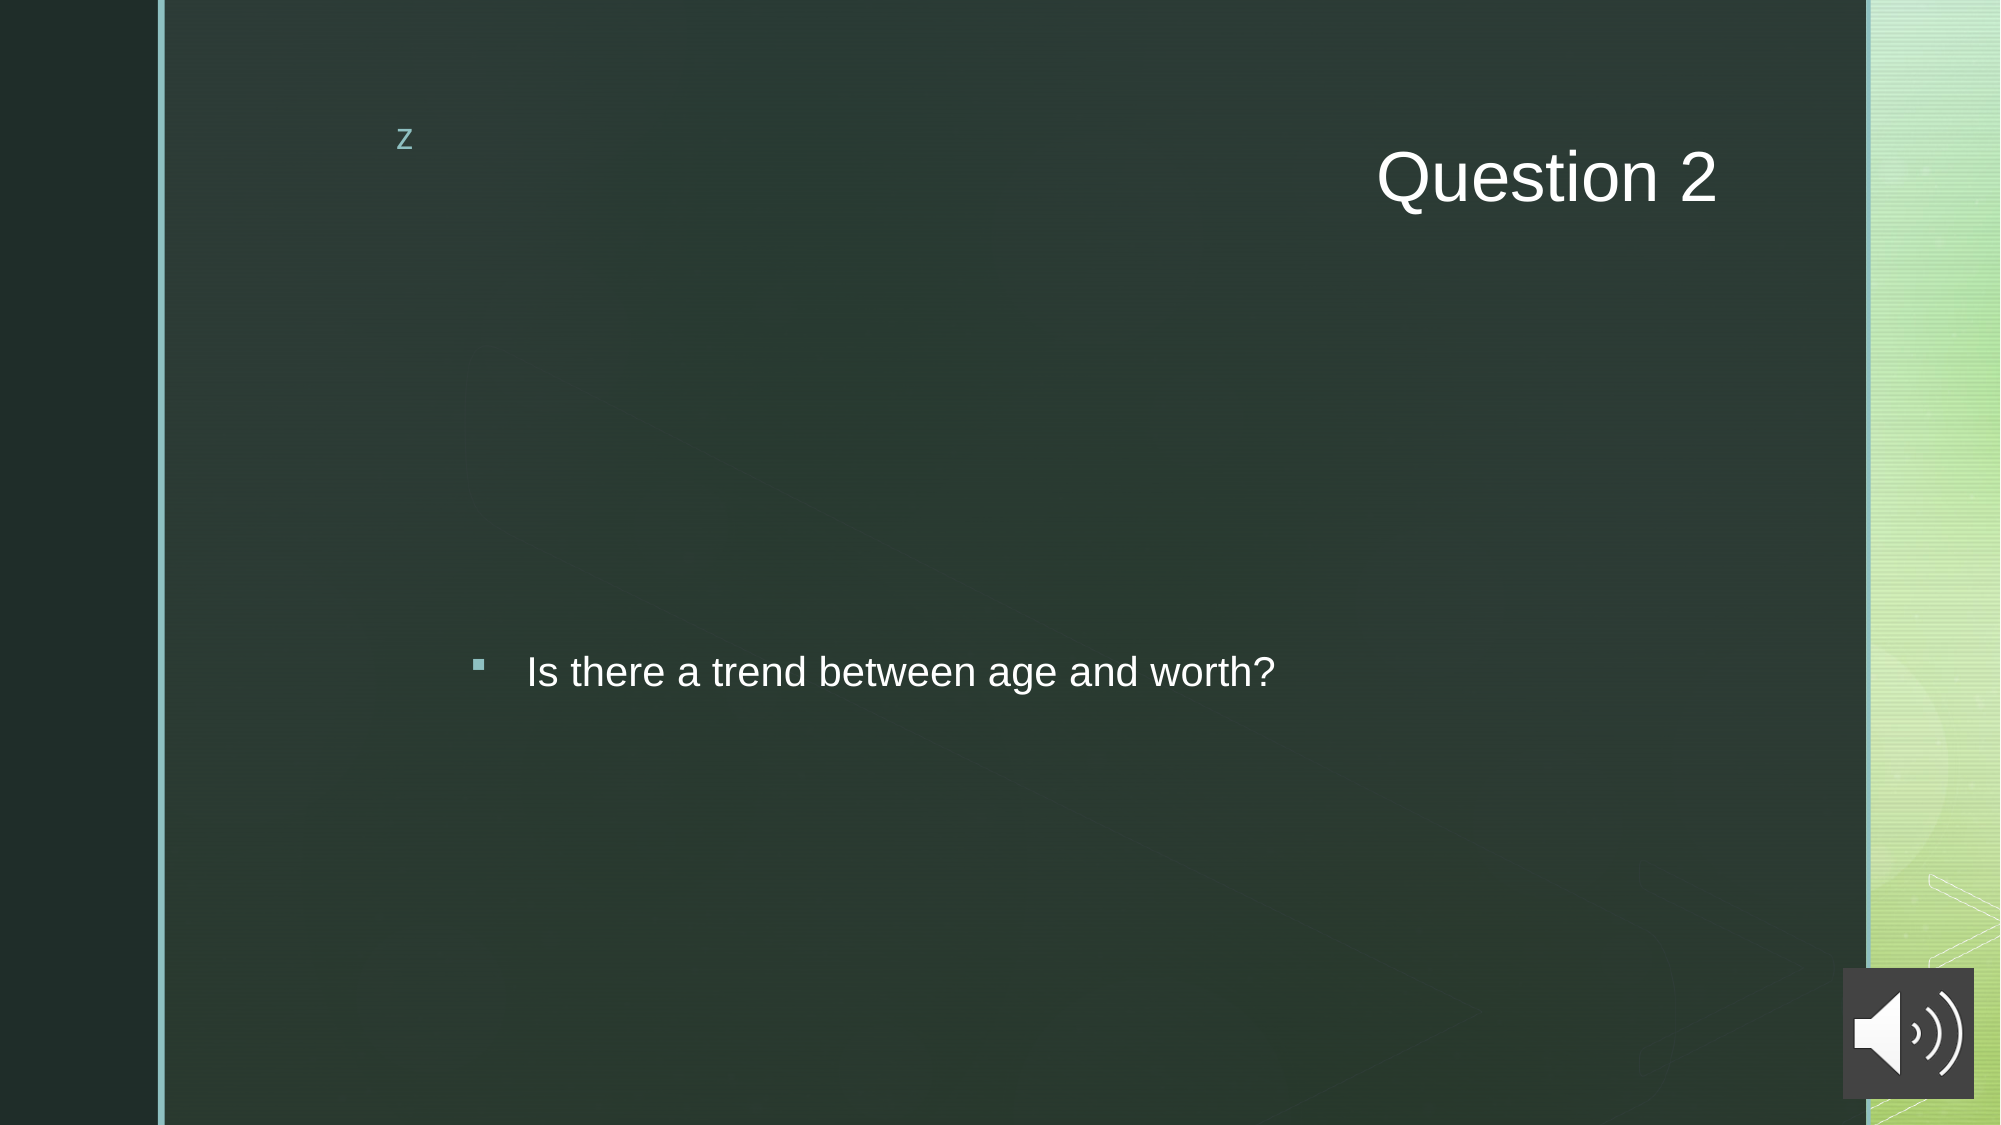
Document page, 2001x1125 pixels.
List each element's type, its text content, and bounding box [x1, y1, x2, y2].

list Is there a trend between age and worth? [454, 336, 1734, 993]
title Question 2 [428, 132, 1734, 310]
picture [1841, 0, 2001, 1125]
